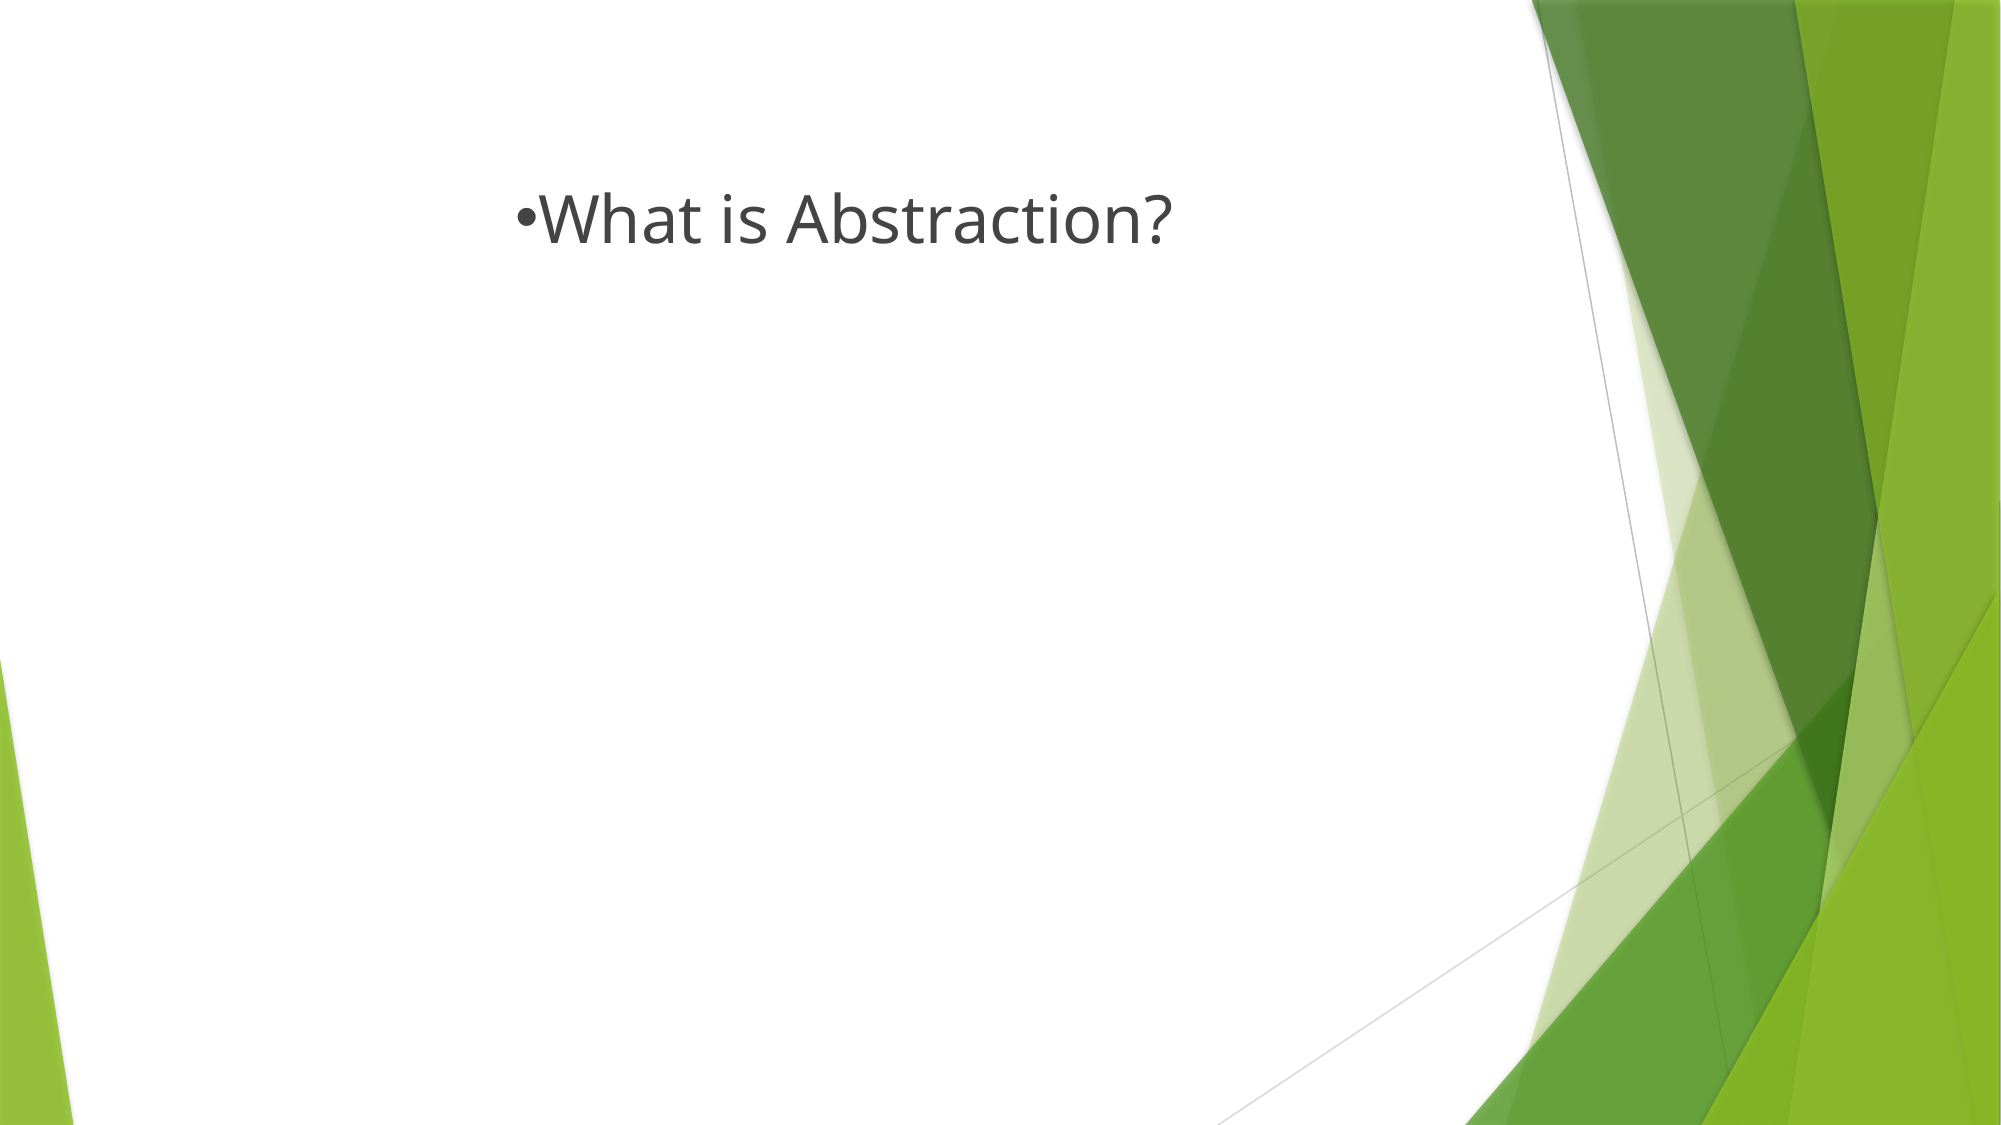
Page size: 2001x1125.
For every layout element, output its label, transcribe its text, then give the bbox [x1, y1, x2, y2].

text_box What is Abstraction? [500, 169, 1501, 264]
